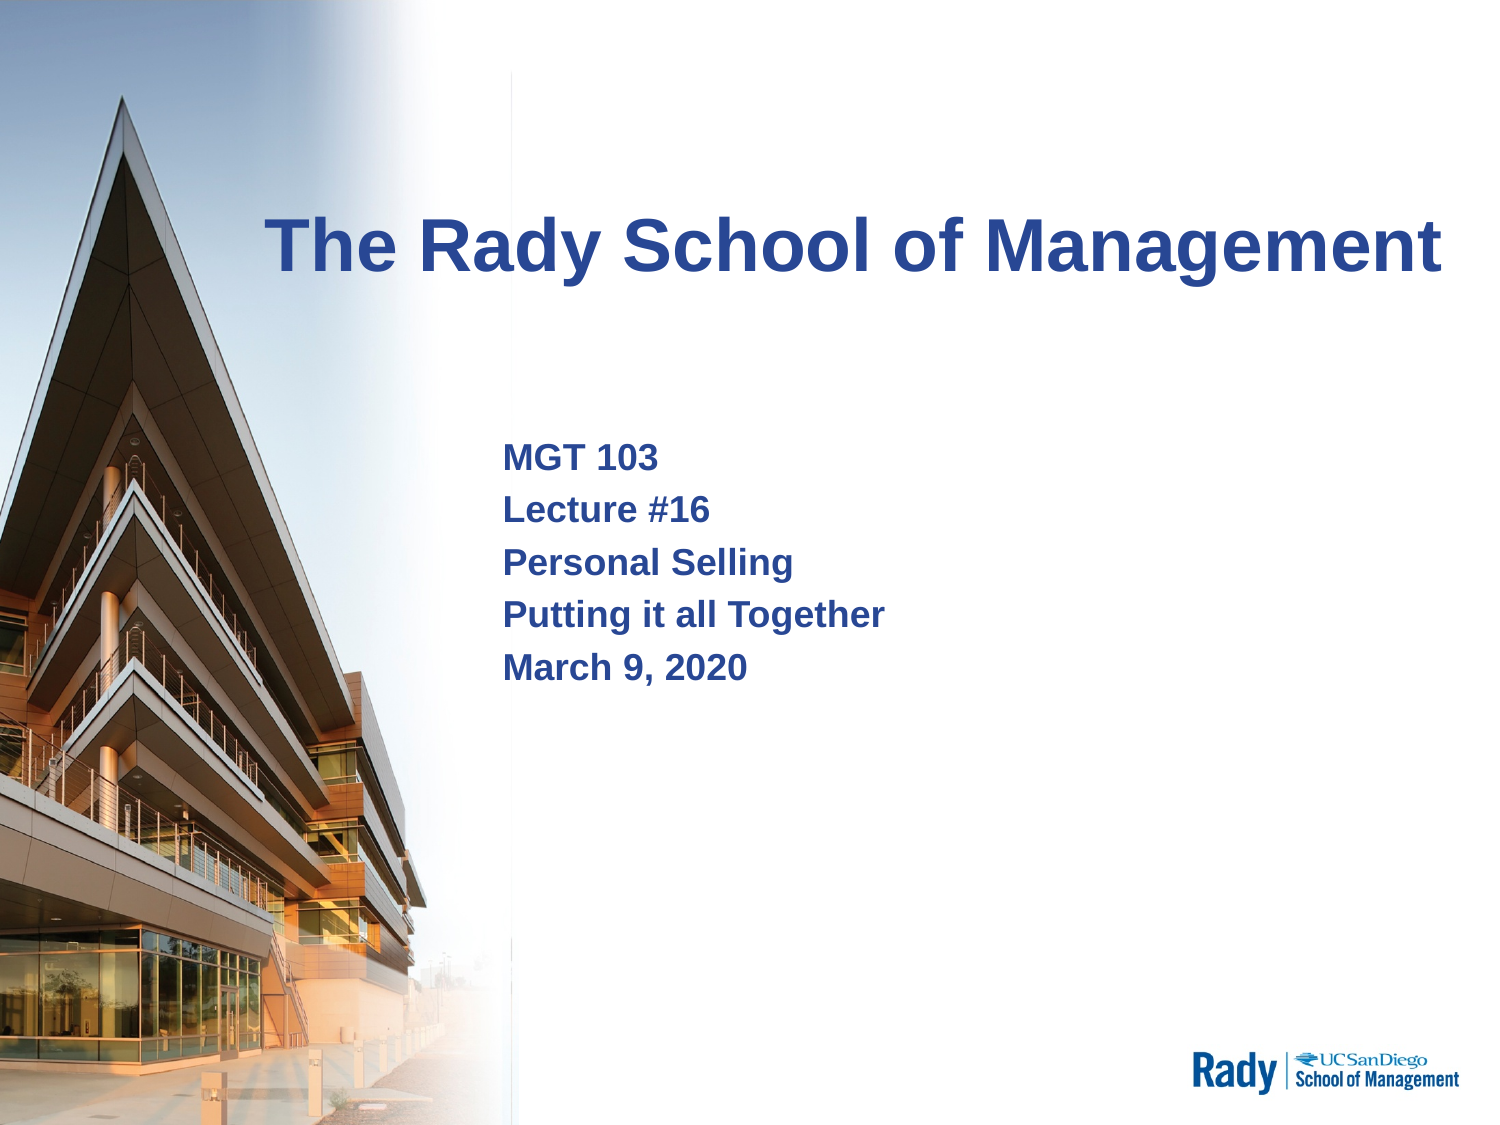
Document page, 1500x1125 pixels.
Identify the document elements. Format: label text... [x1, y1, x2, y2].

title The Rady School of Management [249, 112, 1500, 451]
picture [1187, 1044, 1463, 1101]
picture [0, 0, 519, 1125]
subtitle MGT 103 Lecture #16 Personal Selling Putting it all Together March 9, 2020 [487, 424, 1338, 651]
